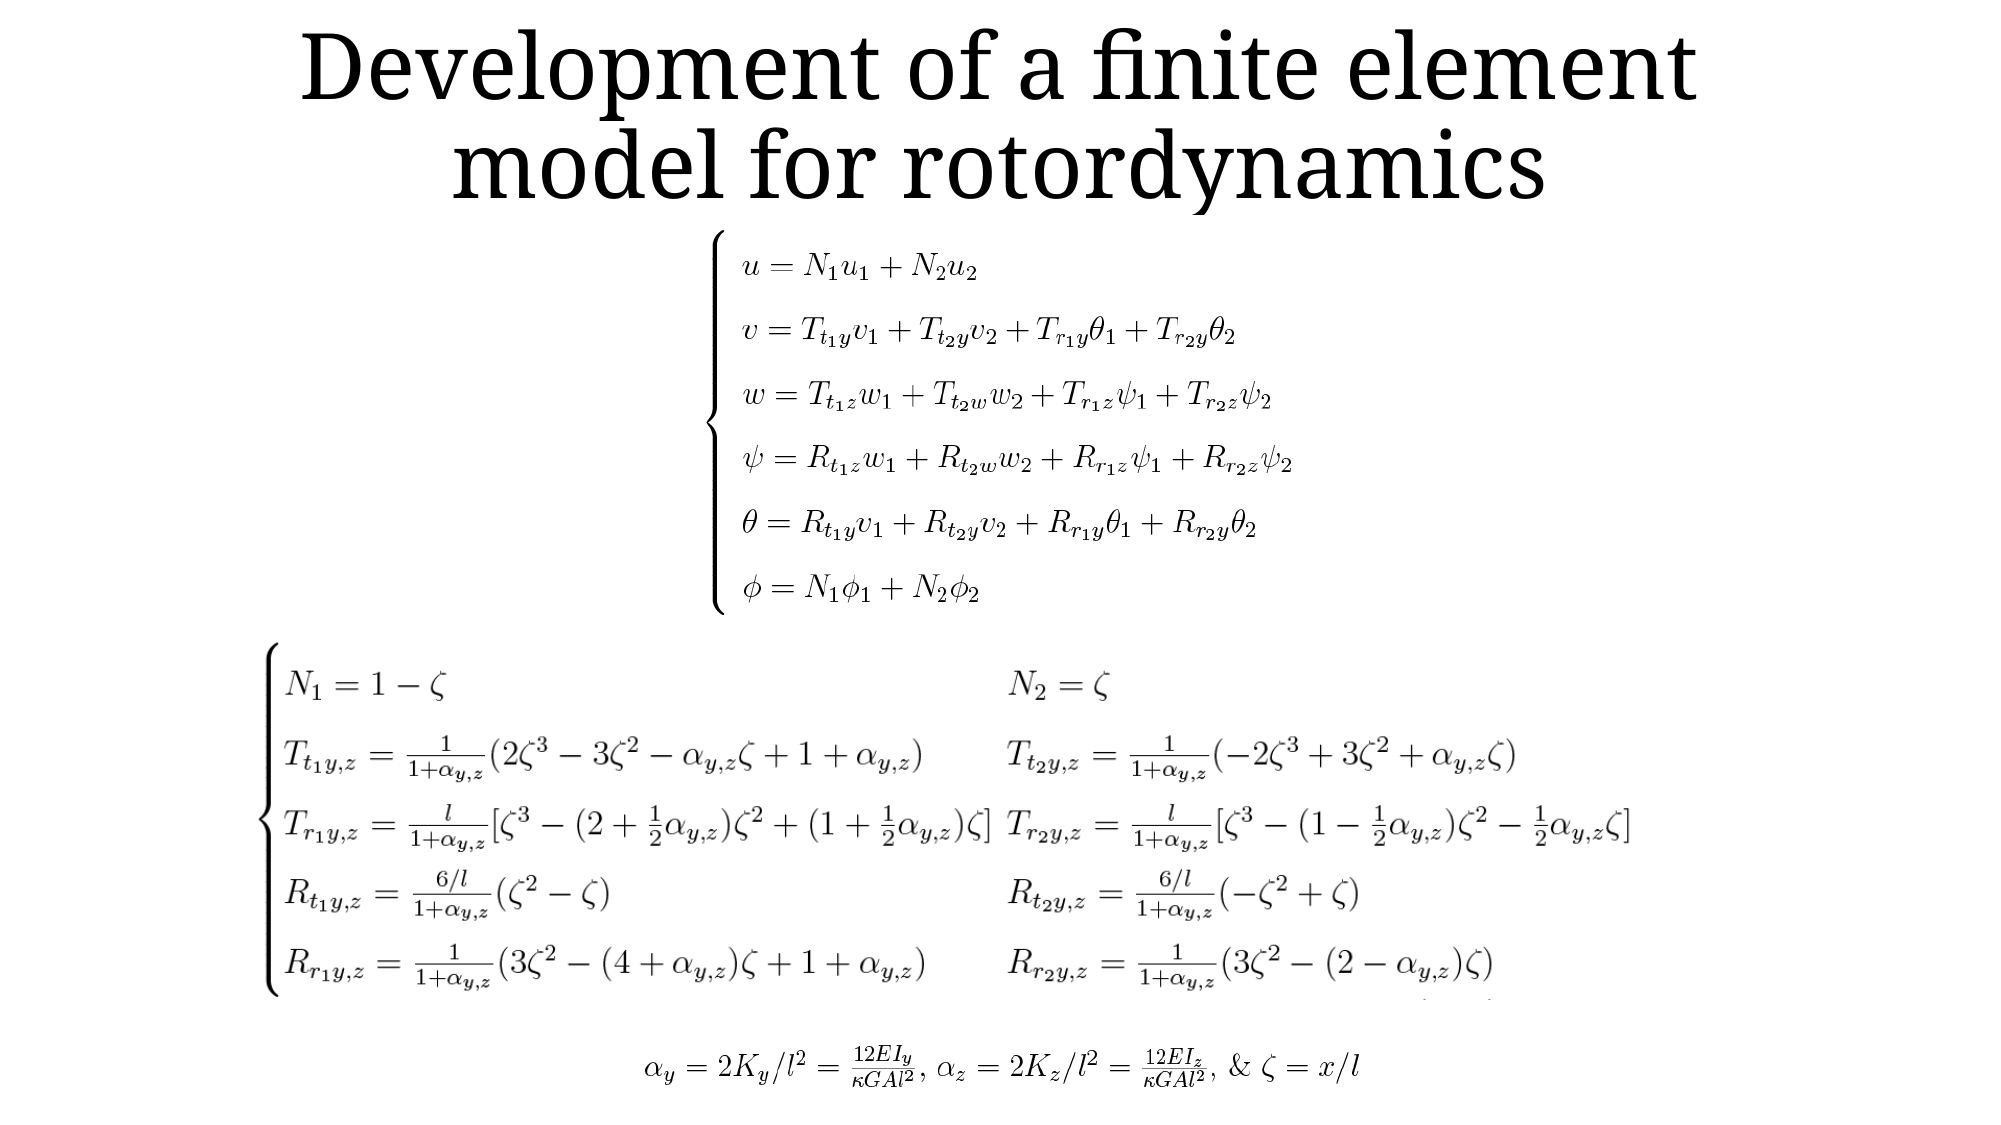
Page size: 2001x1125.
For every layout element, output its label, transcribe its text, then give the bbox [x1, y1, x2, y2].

picture [641, 1044, 1361, 1093]
title Development of a finite element model for rotordynamics [137, 59, 1863, 278]
picture [251, 215, 1645, 1000]
